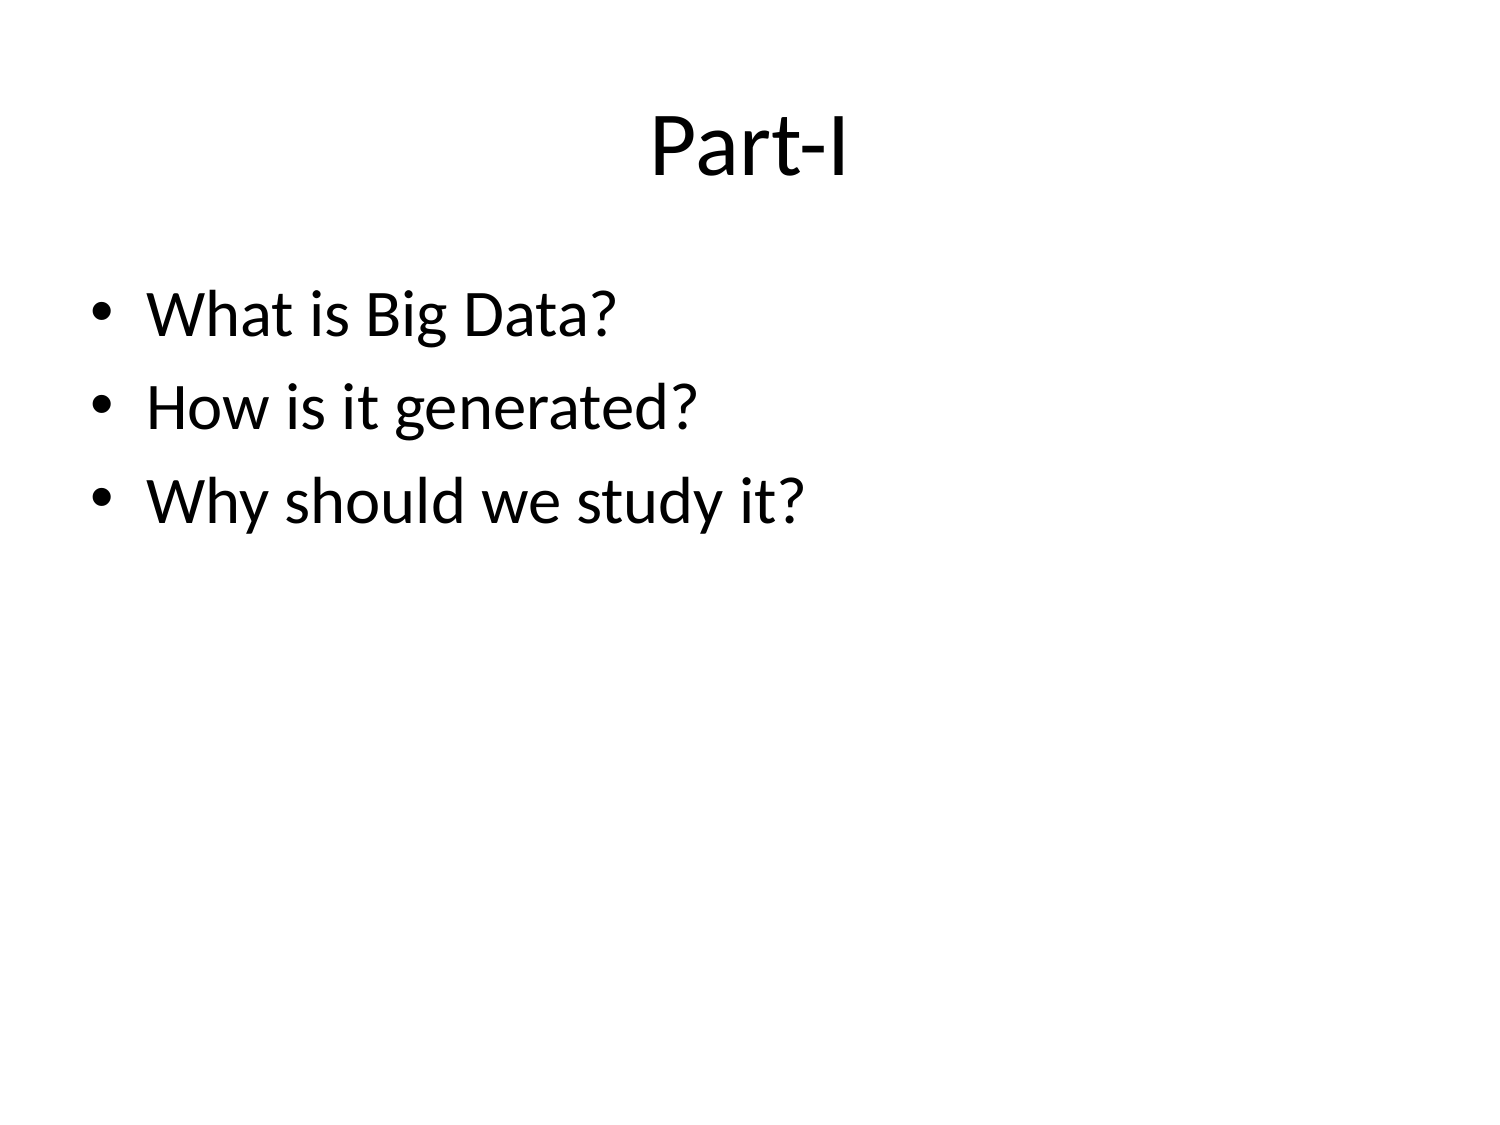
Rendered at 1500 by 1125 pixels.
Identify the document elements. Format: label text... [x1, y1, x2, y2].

list What is Big Data? How is it generated? Why should we study it? [75, 262, 1425, 1005]
title Part-I [75, 45, 1425, 233]
